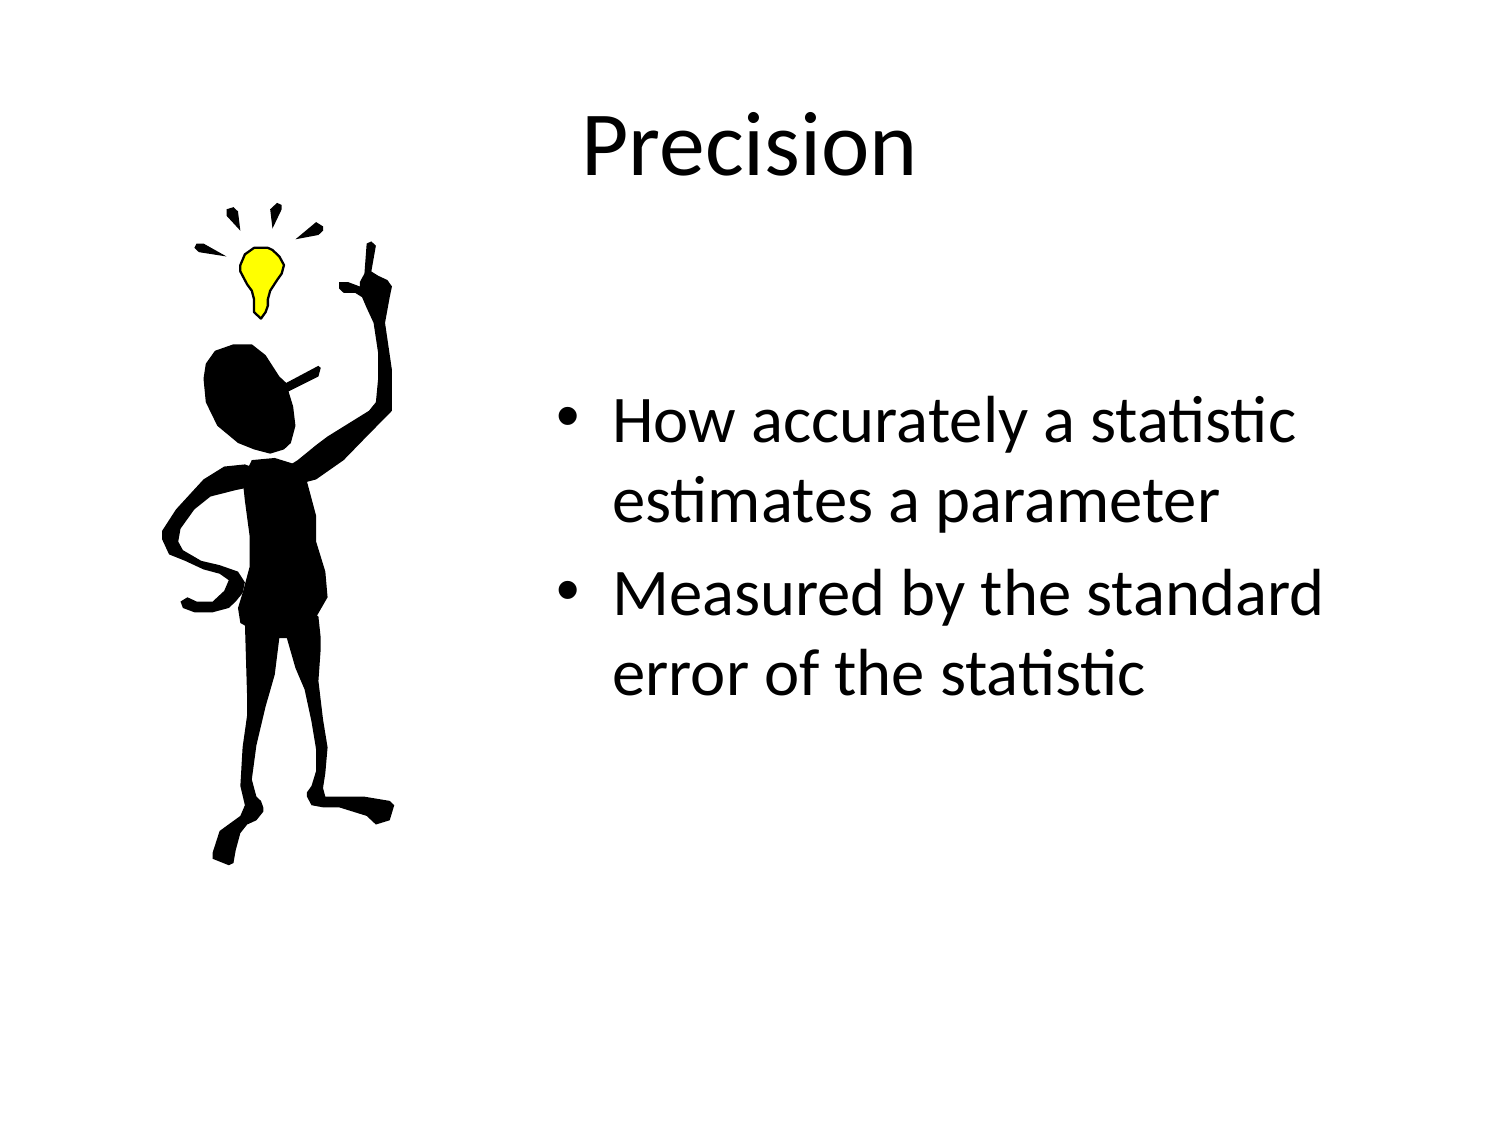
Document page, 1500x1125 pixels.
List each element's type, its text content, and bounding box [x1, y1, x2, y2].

list How accurately a statistic estimates a parameter Measured by the standard error of the statistic [540, 368, 1373, 1030]
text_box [161, 202, 400, 870]
title Precision [75, 45, 1425, 233]
